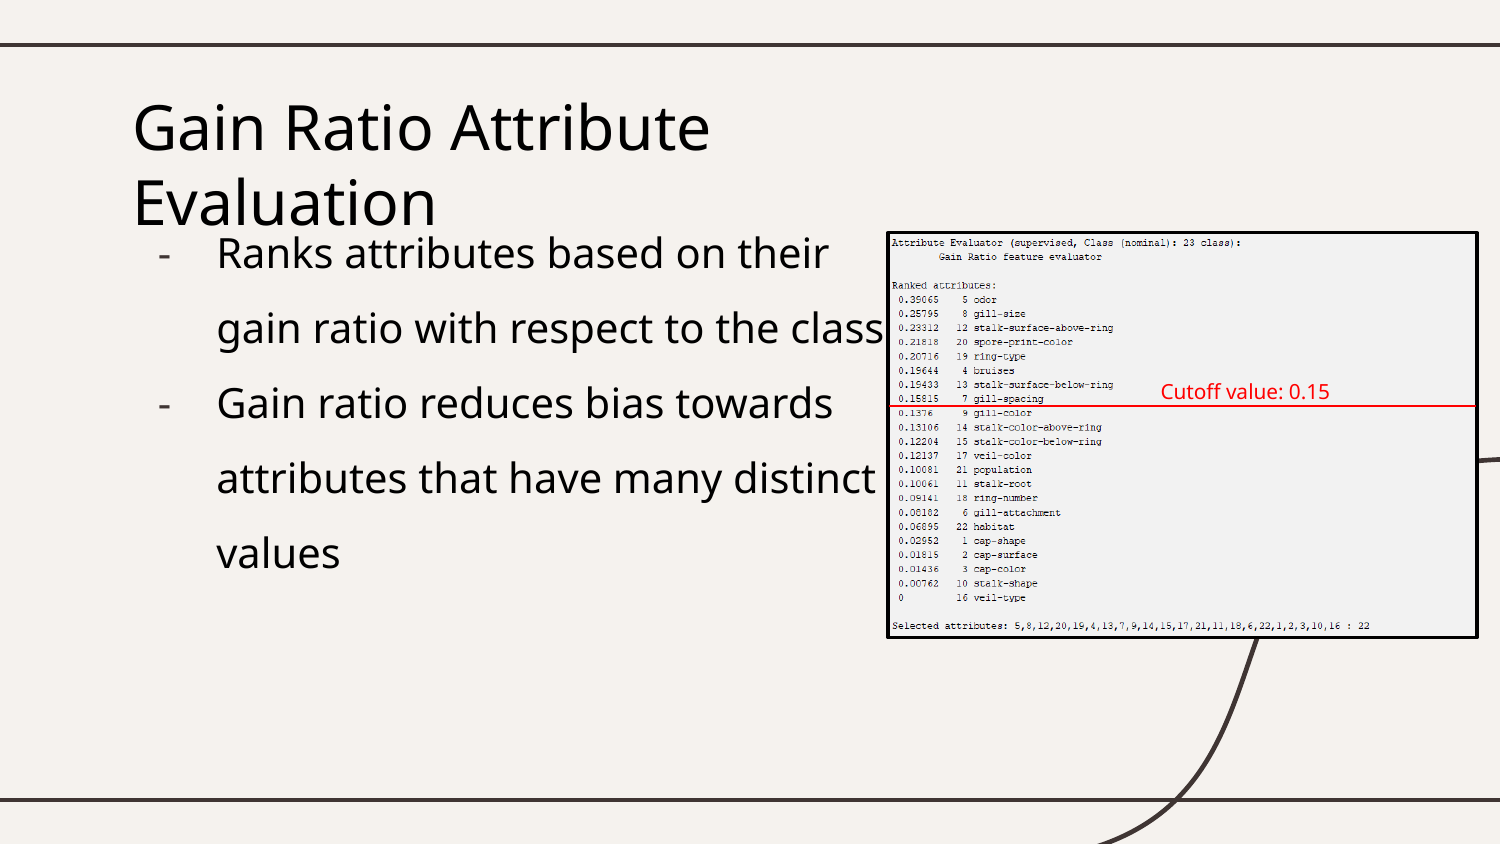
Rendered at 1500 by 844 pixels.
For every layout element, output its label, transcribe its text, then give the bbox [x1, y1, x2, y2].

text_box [888, 234, 1477, 637]
subtitle Ranks attributes based on their gain ratio with respect to the class Gain ratio reduces bias towards attributes that have many distinct values [126, 186, 928, 578]
title Gain Ratio Attribute Evaluation [116, 72, 1049, 167]
